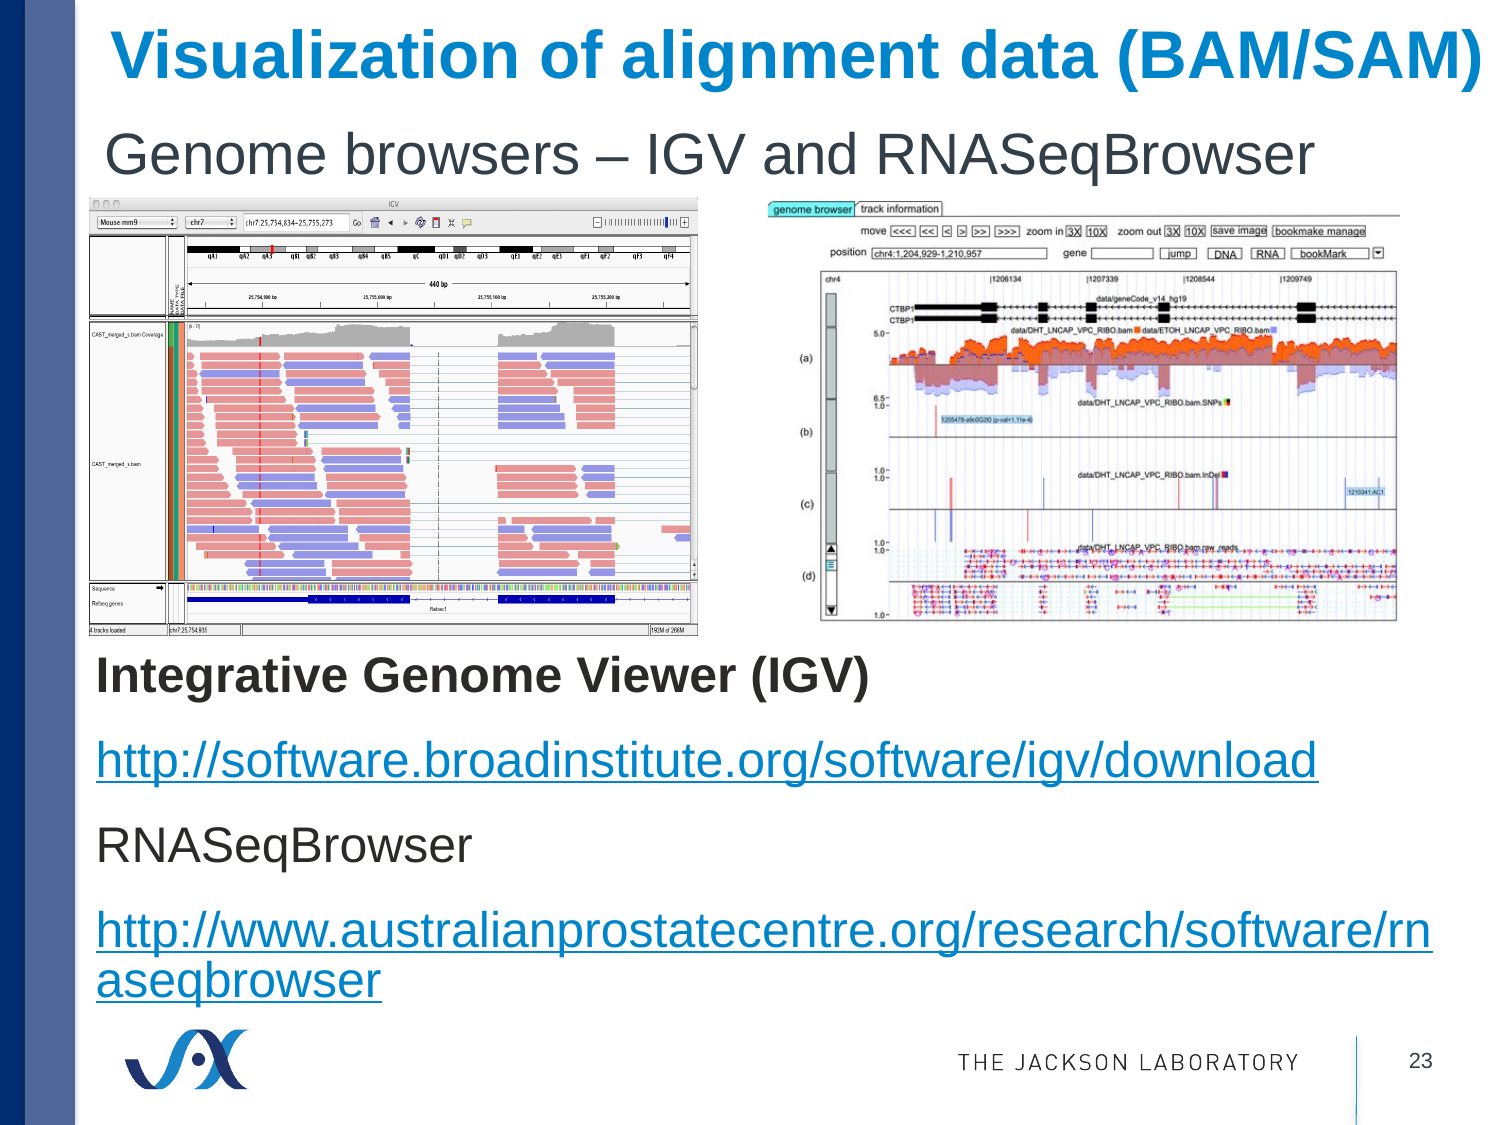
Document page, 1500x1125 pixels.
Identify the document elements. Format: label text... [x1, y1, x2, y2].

picture [110, 1011, 268, 1106]
slide_number 23 [1097, 1030, 1448, 1091]
title Visualization of alignment data (BAM/SAM) [19, 3, 1500, 166]
picture [767, 201, 1401, 624]
text_box Genome browsers – IGV and RNASeqBrowser [89, 107, 1440, 635]
picture [957, 1051, 1097, 1076]
text_box Integrative Genome Viewer (IGV) http://software.broadinstitute.org/software/igv/download RNASeqBrowser http://www.australianprostatecentre.org/research/software/rnaseqbrowser [80, 635, 1455, 966]
picture [89, 197, 699, 636]
